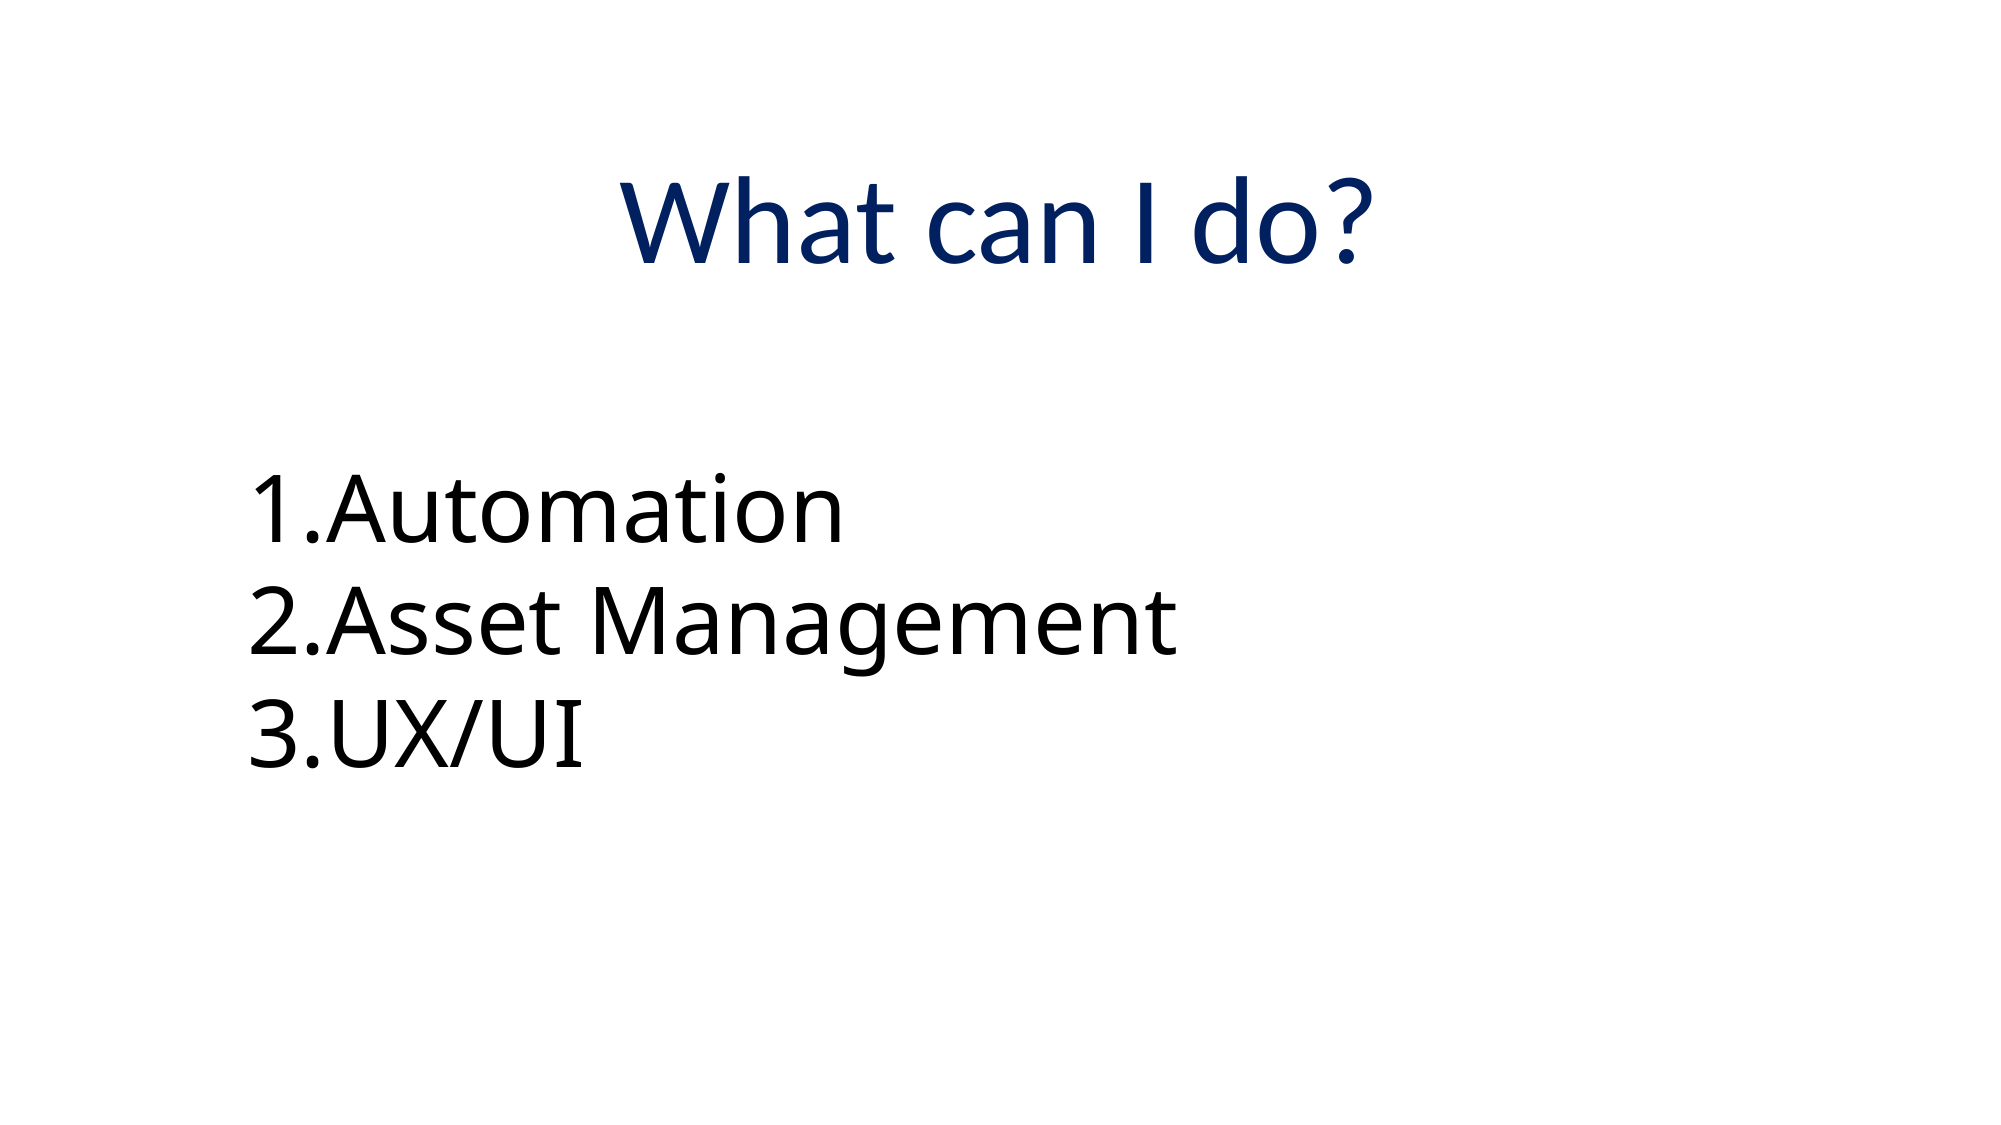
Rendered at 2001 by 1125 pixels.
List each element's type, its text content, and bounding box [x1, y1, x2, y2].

text_box What can I do? [123, 131, 1877, 296]
text_box Automation Asset Management UX/UI [232, 441, 1422, 794]
